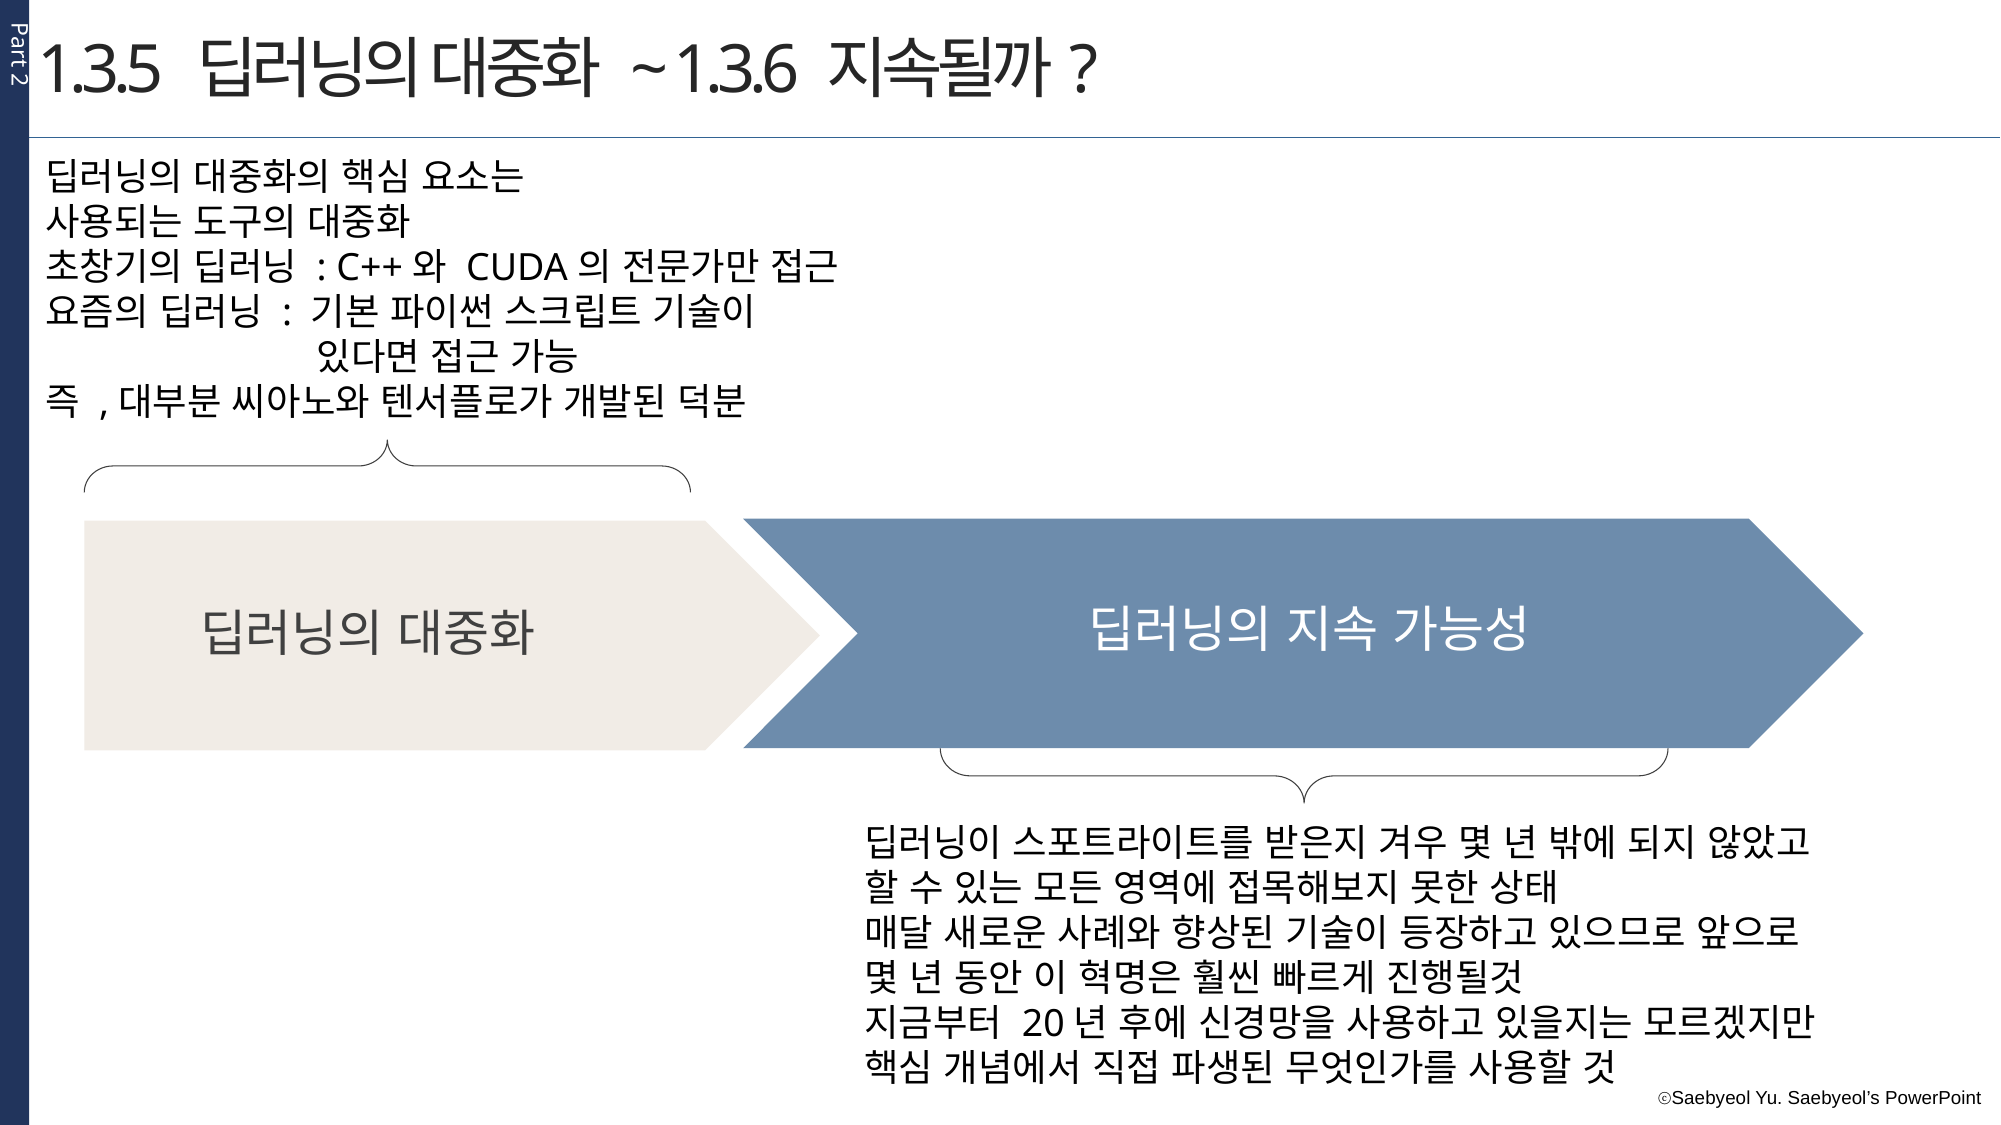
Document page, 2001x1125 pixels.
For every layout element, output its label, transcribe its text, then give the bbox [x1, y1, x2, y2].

text_box [939, 748, 1669, 804]
text_box 딥러닝이 스포트라이트를 받은지 겨우 몇 년 밖에 되지 않았고 할 수 있는 모든 영역에 접목해보지 못한 상태 매달 새로운 사례와 향상된 기술이 등장하고 있으므로 앞으로 몇 년 동안 이 혁명은 훨씬 빠르게 진행될것 지금부터 20년 후에 신경망을 사용하고 있을지는 모르겠지만 핵심 개념에서 직접 파생된 무엇인가를 사용할 것 [849, 812, 1859, 1097]
text_box 딥러닝의 지속 가능성 [1074, 589, 1584, 665]
text_box [740, 517, 1866, 750]
text_box [0, 312, 30, 1125]
text_box 딥러닝의 대중화의 핵심 요소는 사용되는 도구의 대중화 초창기의 딥러닝 : C++와 CUDA의 전문가만 접근 요즘의 딥러닝 : 기본 파이썬 스크립트 기술이 있다면 접근 가능 즉 ,대부분 씨아노와 텐서플로가 개발된 덕분 [30, 145, 885, 430]
text_box 1.3.5 딥러닝의 대중화 ~ 1.3.6 지속될까? [42, 18, 1114, 113]
text_box Part 2 [0, 8, 42, 312]
text_box [83, 439, 692, 493]
text_box [0, 0, 30, 8]
text_box [83, 519, 822, 752]
text_box 딥러닝의 대중화 [185, 594, 552, 669]
